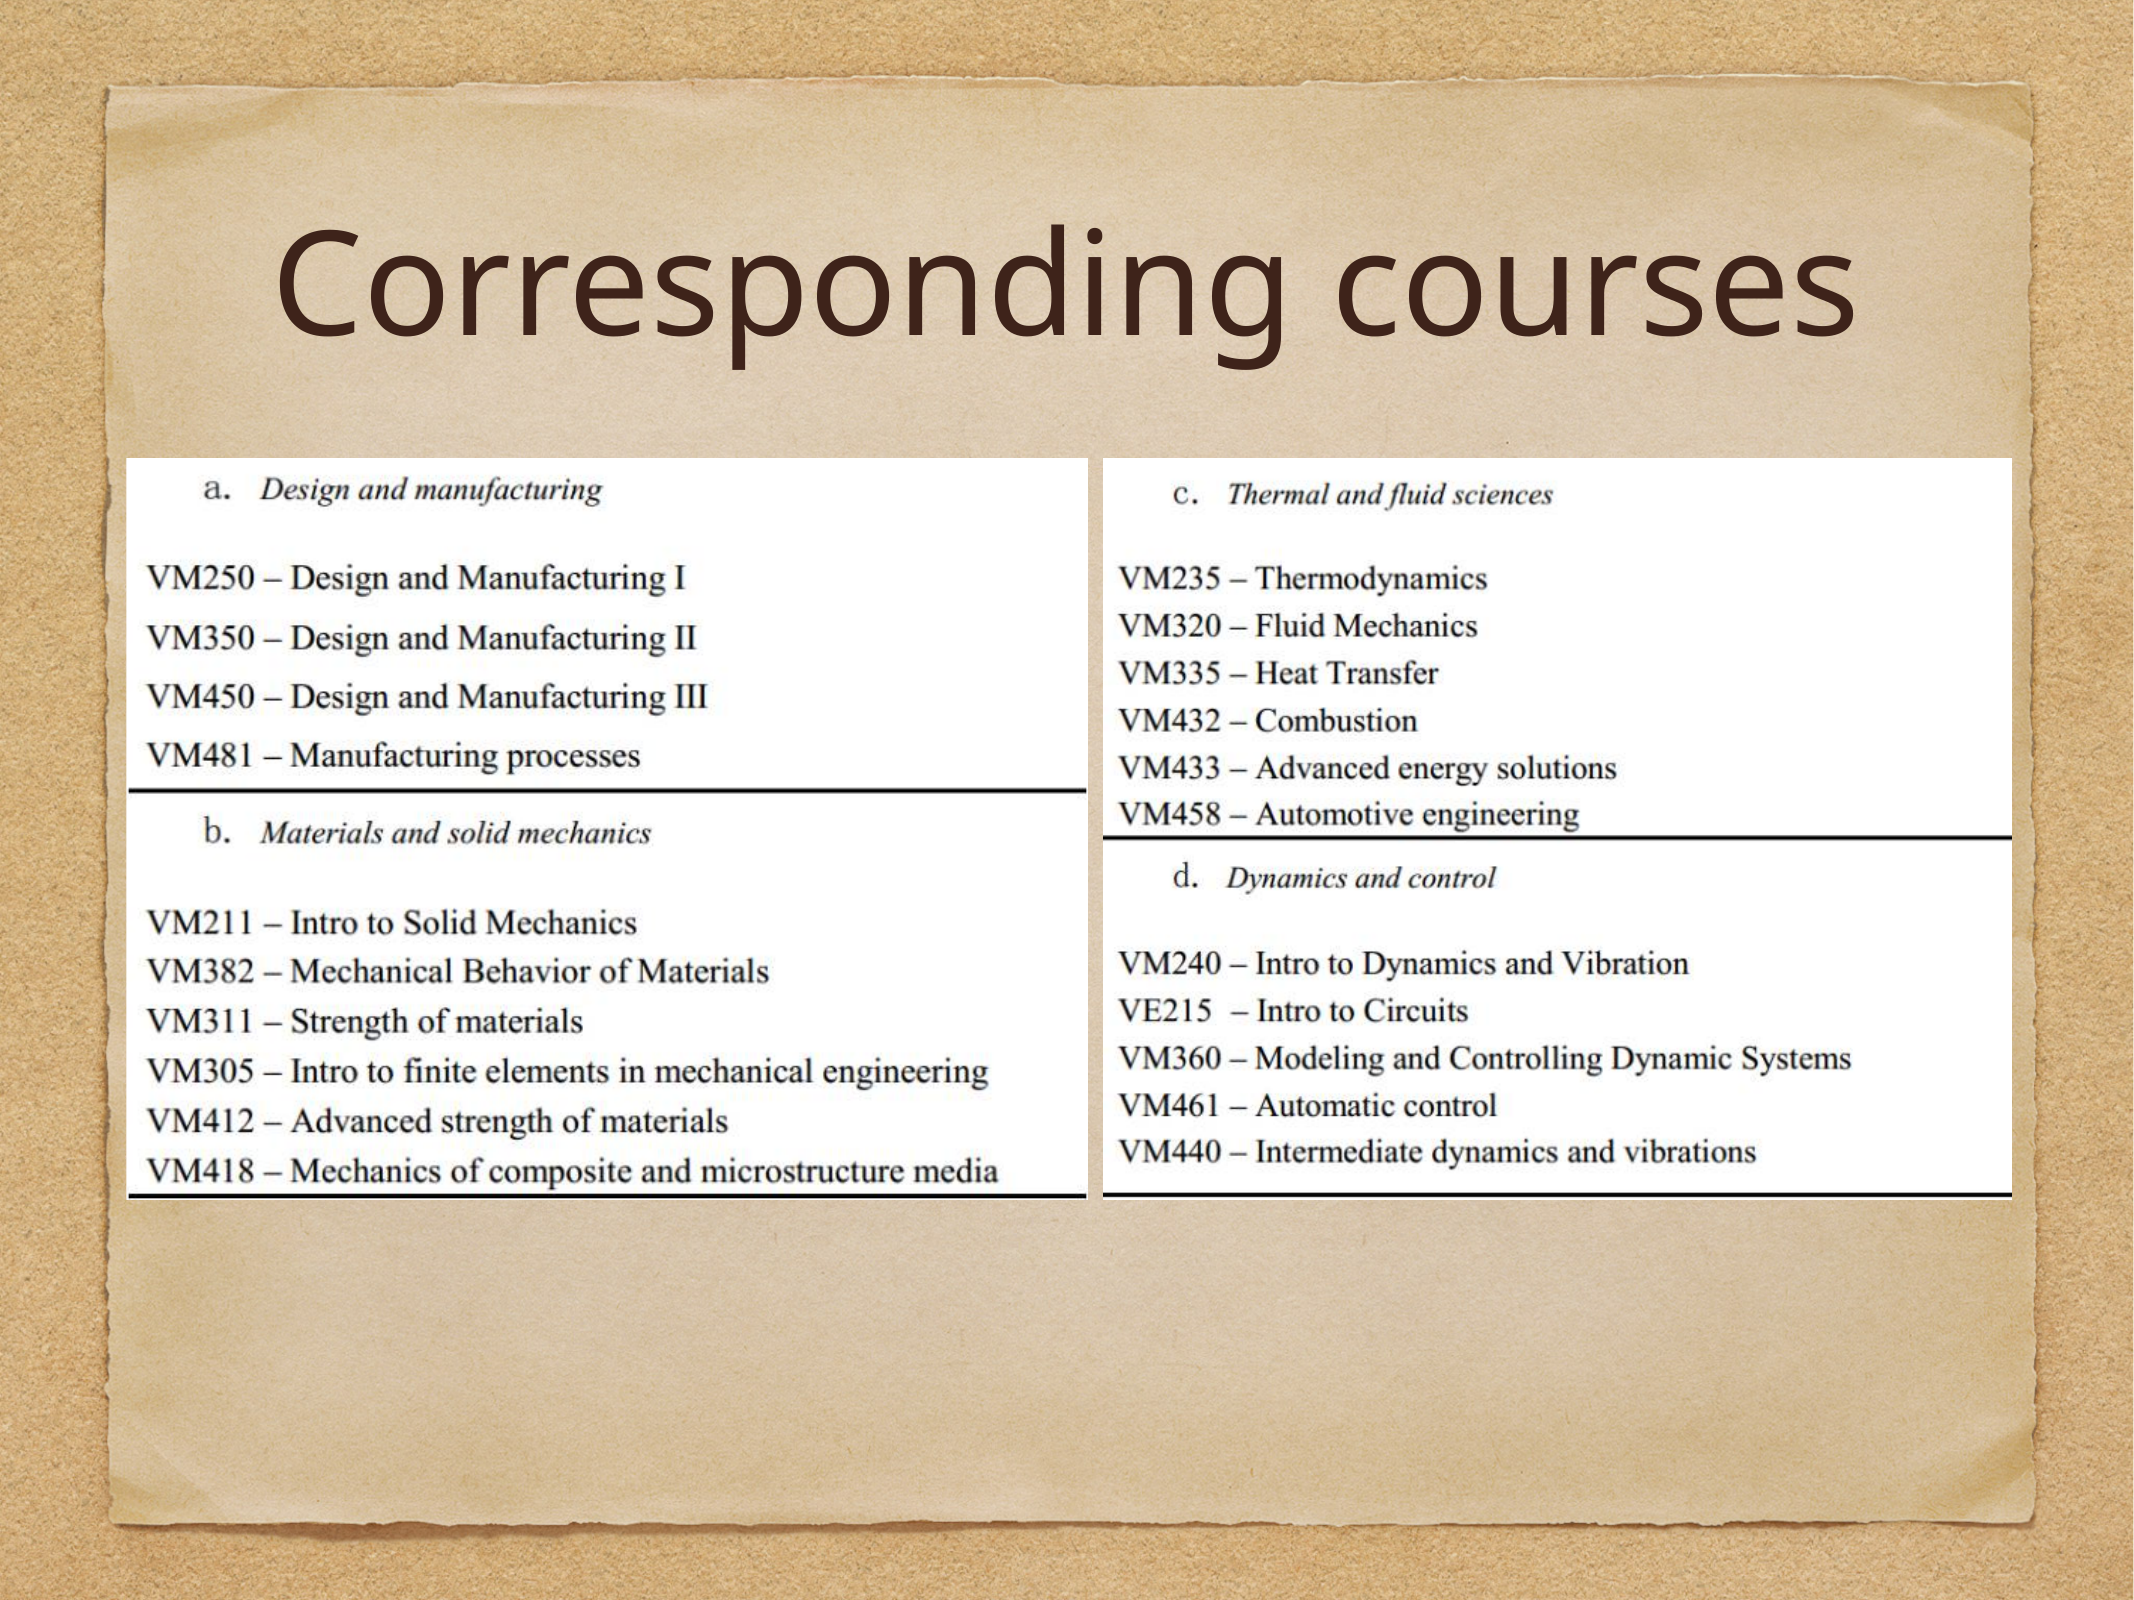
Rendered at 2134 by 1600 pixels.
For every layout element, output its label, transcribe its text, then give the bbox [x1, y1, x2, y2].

title Corresponding courses [207, 103, 1926, 451]
picture [0, 0, 2134, 1600]
